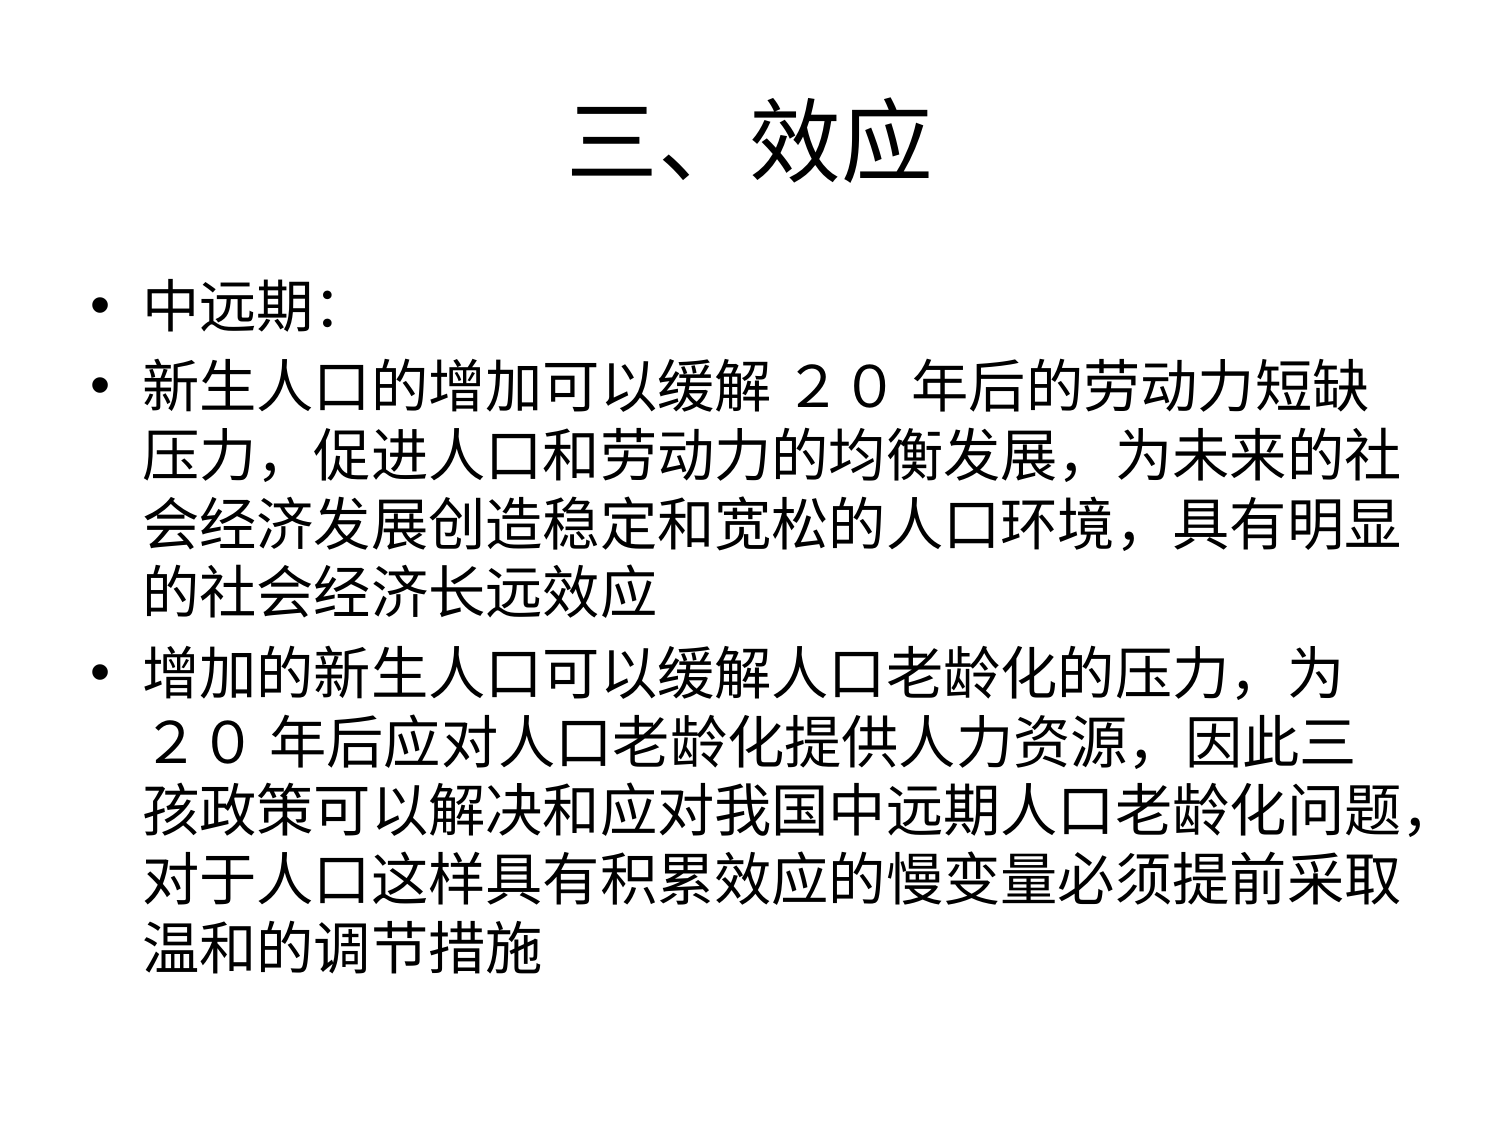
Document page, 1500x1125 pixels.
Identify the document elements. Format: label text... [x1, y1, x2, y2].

list 中远期： 新生人口的增加可以缓解 ２０ 年后的劳动力短缺压力，促进人口和劳动力的均衡发展，为未来的社会经济发展创造稳定和宽松的人口环境，具有明显的社会经济长远效应 增加的新生人口可以缓解人口老龄化的压力，为 ２０ 年后应对人口老龄化提供人力资源，因此三孩政策可以解决和应对我国中远期人口老龄化问题，对于人口这样具有积累效应的慢变量必须提前采取温和的调节措施 [75, 262, 1425, 1005]
title 三、效应 [75, 45, 1425, 233]
